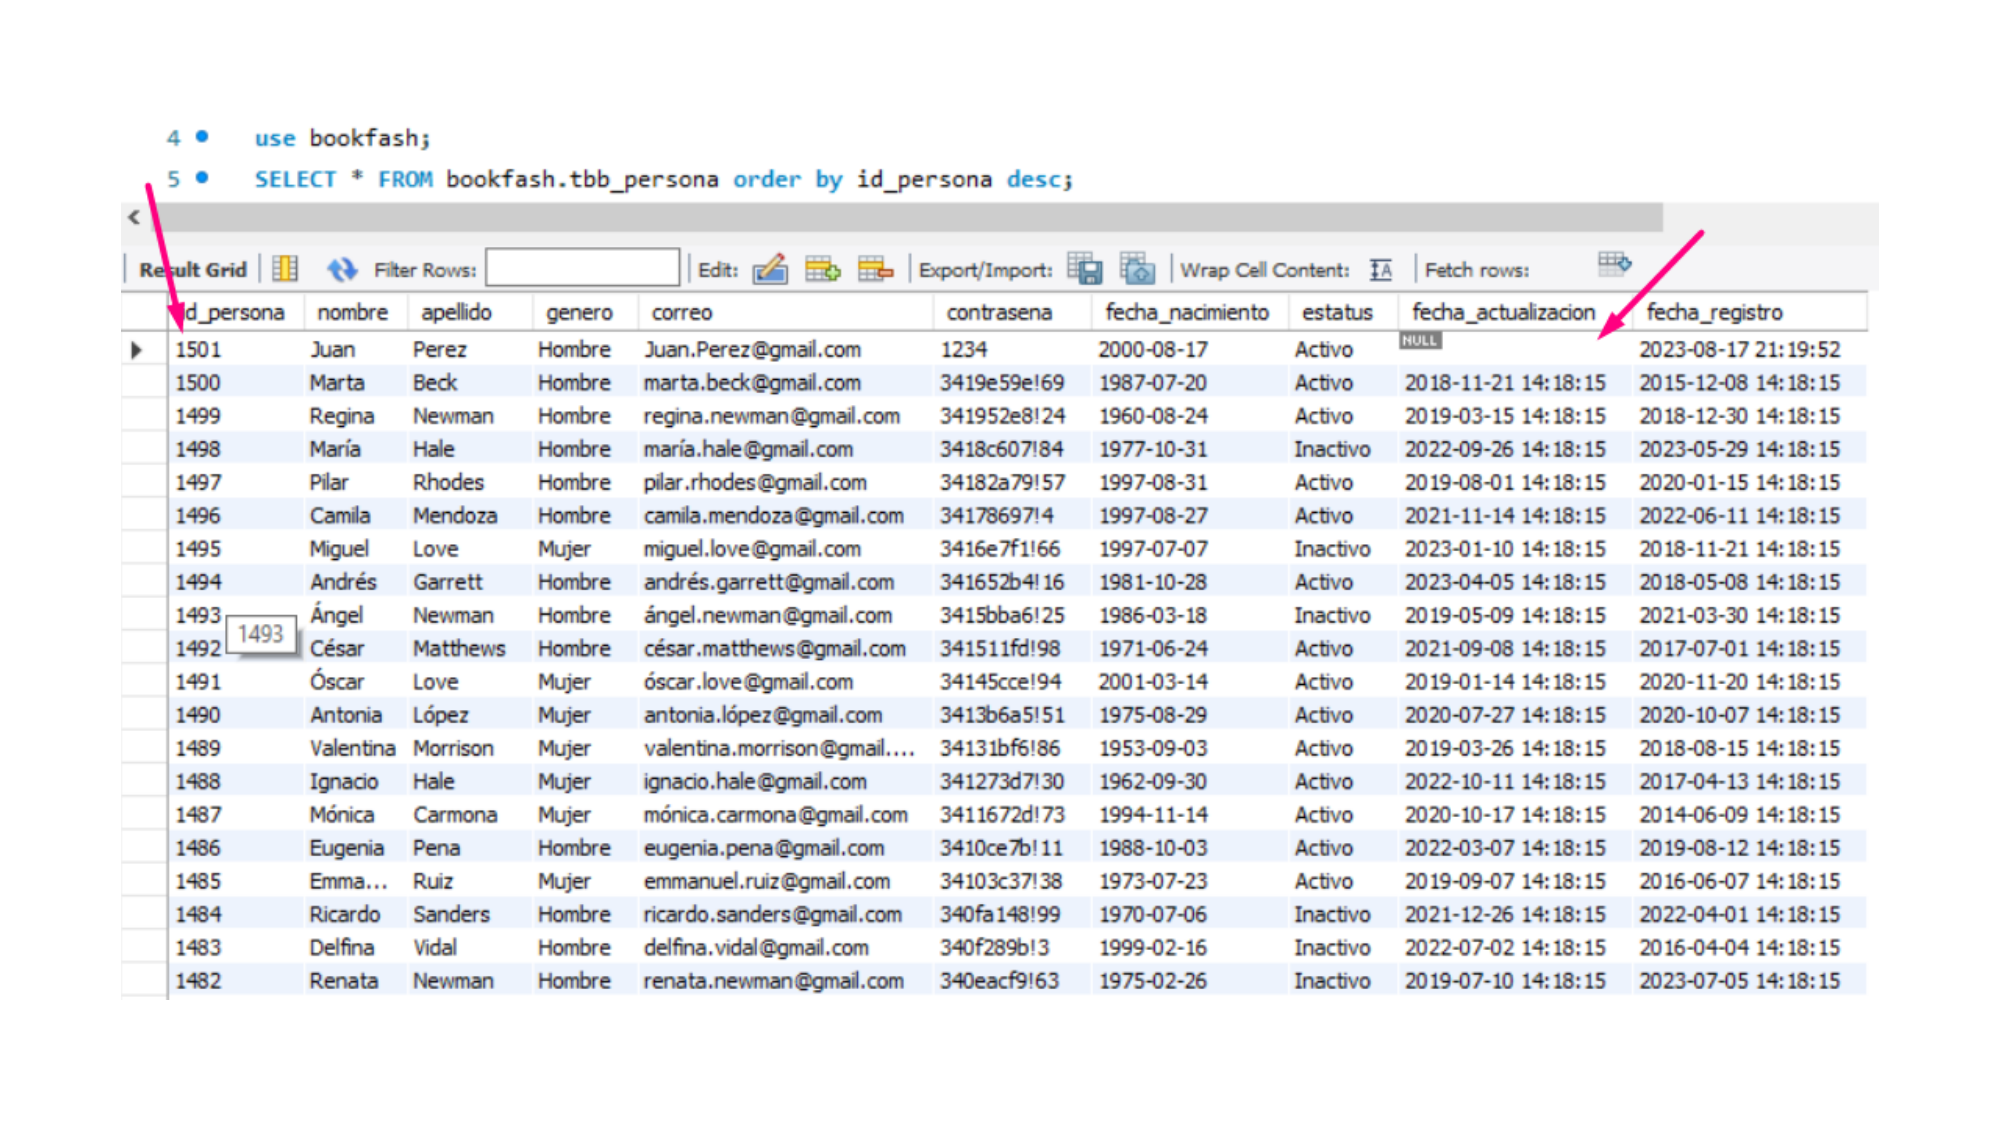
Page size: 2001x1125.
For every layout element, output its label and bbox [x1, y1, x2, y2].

picture [120, 124, 1880, 1001]
